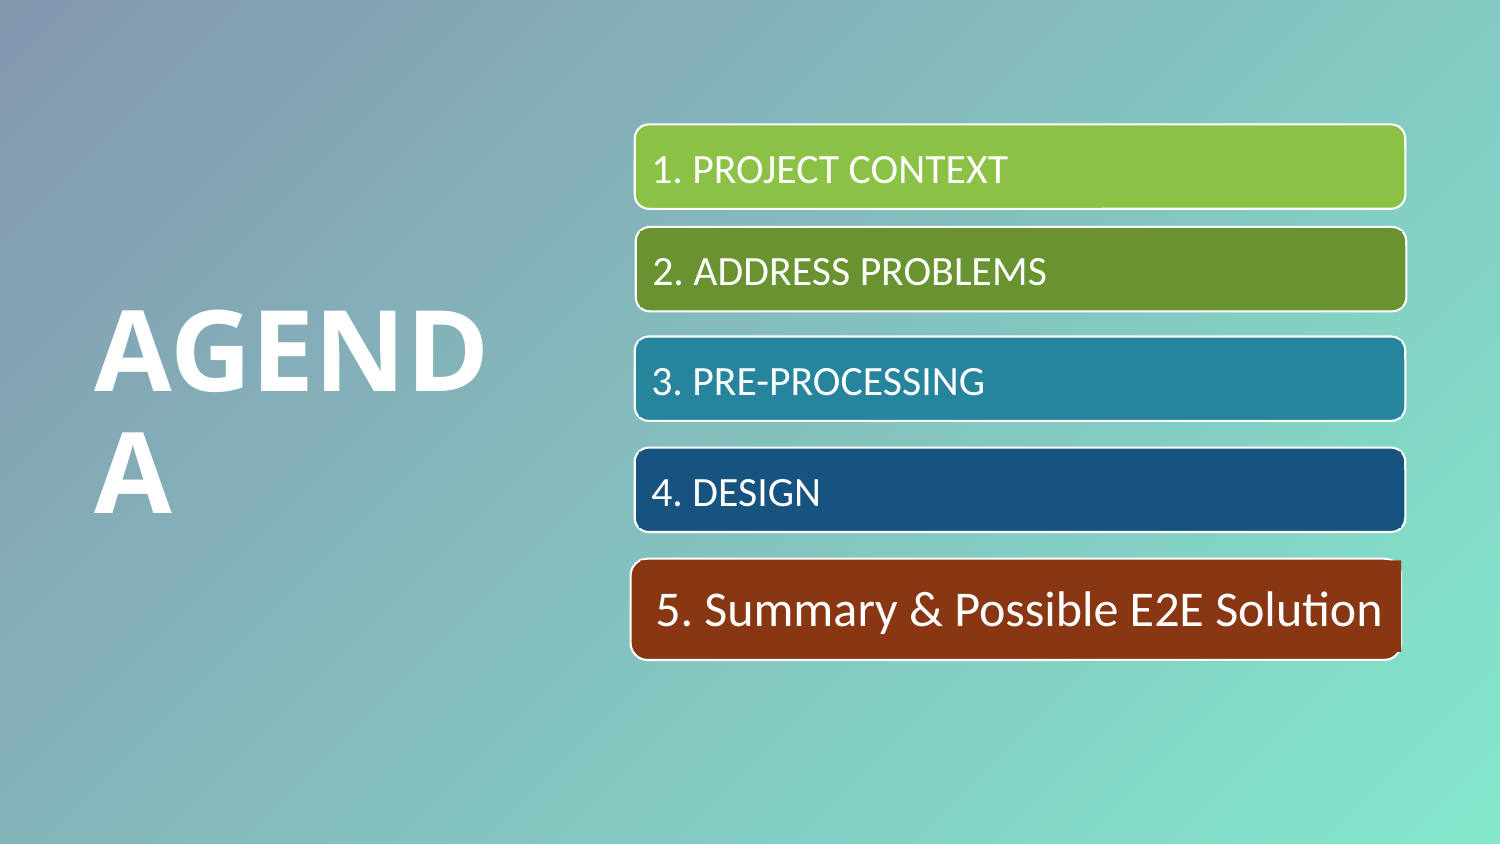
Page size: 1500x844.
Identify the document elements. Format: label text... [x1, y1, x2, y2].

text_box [634, 336, 1406, 421]
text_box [634, 124, 1406, 209]
title AGENDA [79, 76, 532, 756]
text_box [630, 558, 1402, 660]
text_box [635, 226, 1407, 312]
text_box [634, 447, 1406, 533]
